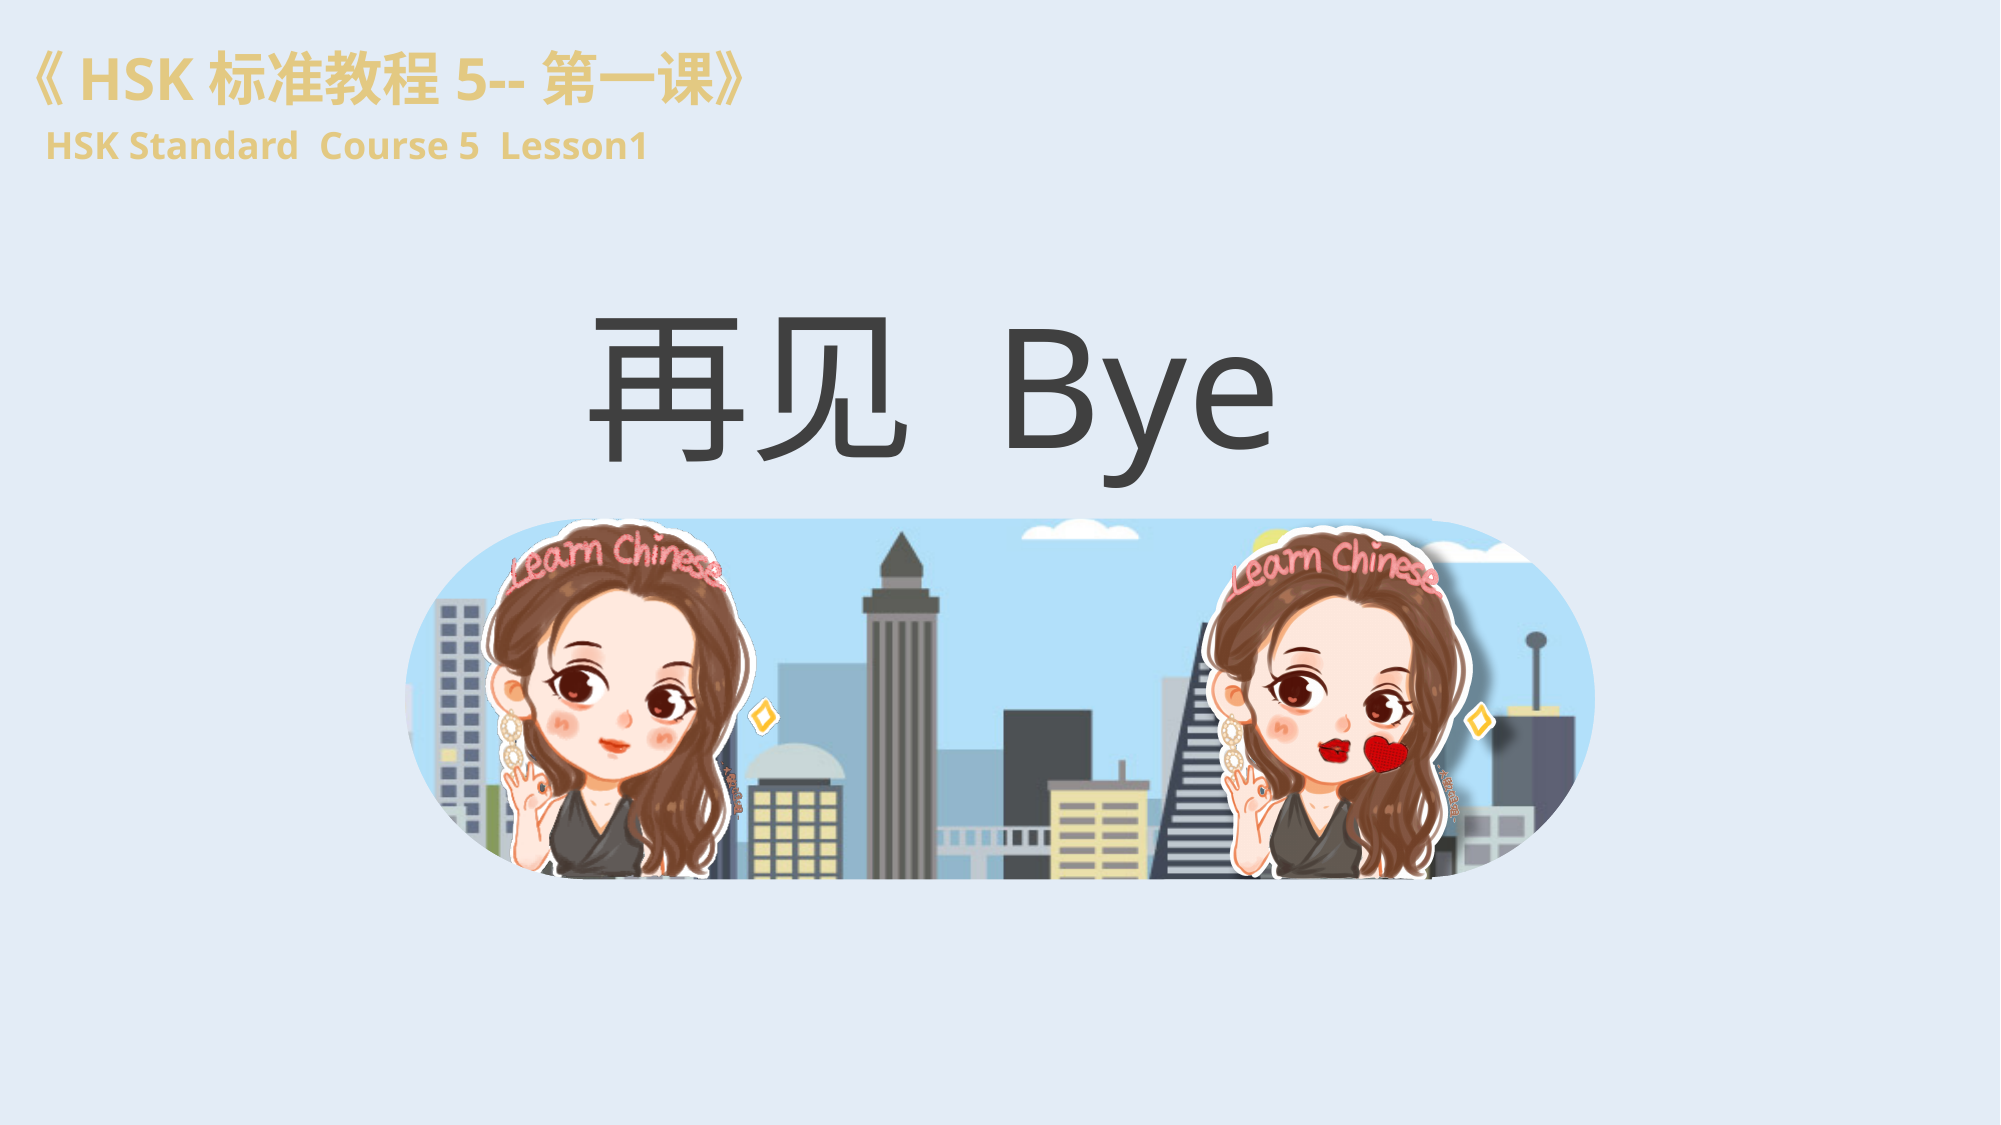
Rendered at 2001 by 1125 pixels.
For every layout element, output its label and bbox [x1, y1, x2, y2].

text_box [0, 0, 2000, 1125]
